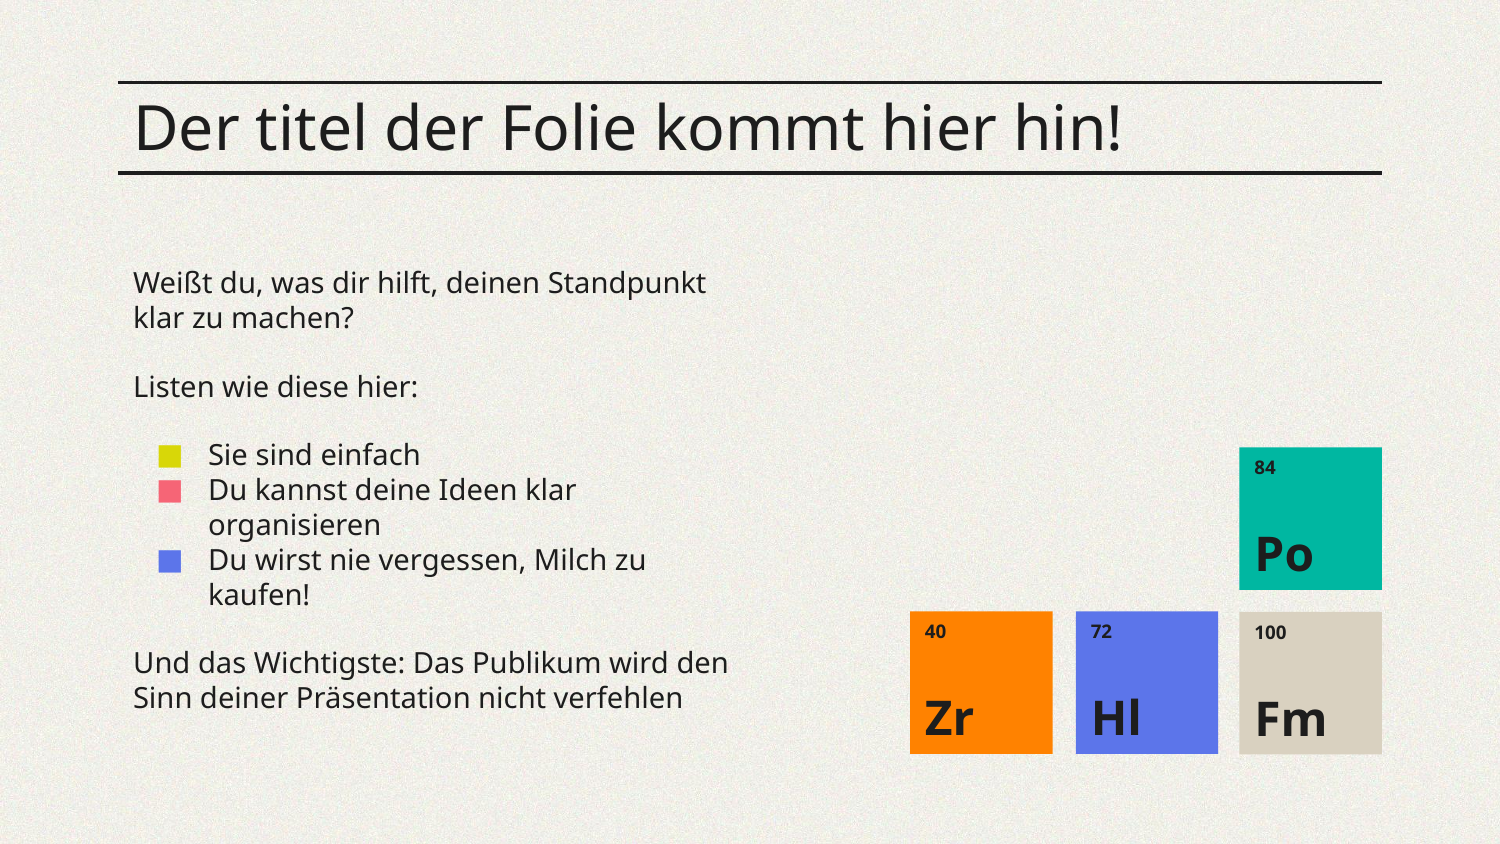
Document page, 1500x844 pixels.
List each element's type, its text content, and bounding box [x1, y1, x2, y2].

text_box 72 Hl [1075, 611, 1219, 754]
text_box 40 Zr [910, 611, 1053, 754]
picture [0, 0, 1500, 844]
text_box 84 Po [1239, 447, 1382, 590]
title Der titel der Folie kommt hier hin! [118, 72, 1382, 81]
title Der titel der Folie kommt hier hin! [118, 90, 1382, 167]
subtitle Weißt du, was dir hilft, deinen Standpunkt klar zu machen? Listen wie diese hier: Sie sind einfach Du kannst deine Ideen klar organisieren Du wirst nie vergessen, Milch zu kaufen! Und das Wichtigste: Das Publikum wird den Sinn deiner Präsentation nicht verfehlen [118, 224, 750, 754]
text_box 100 Fm [1239, 611, 1382, 755]
